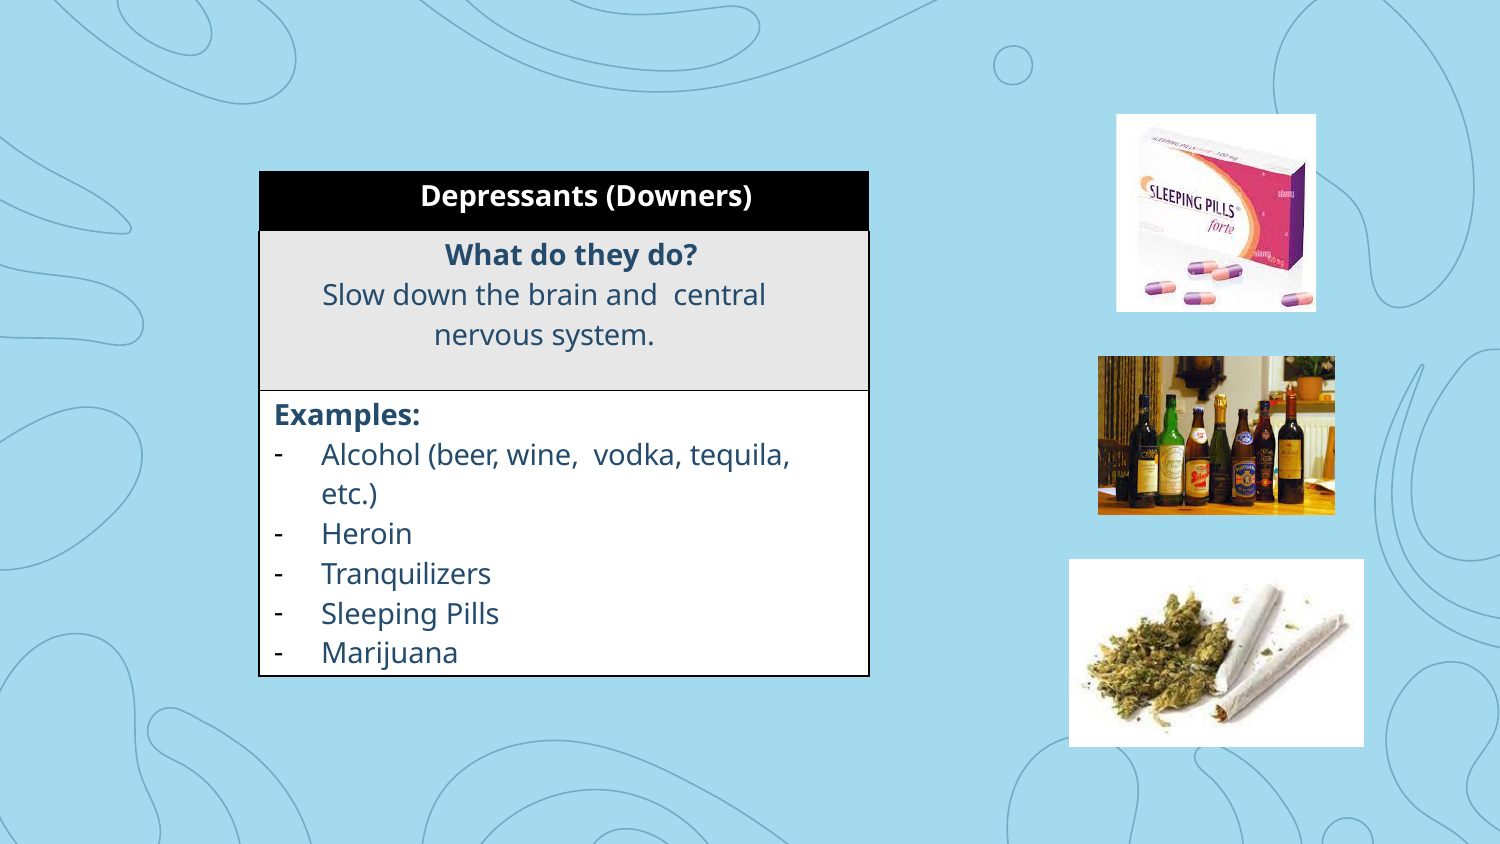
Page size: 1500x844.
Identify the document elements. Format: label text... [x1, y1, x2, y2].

table_header Depressants (Downers) [259, 171, 869, 231]
table_cell What do they do? Slow down the brain and central nervous system. [260, 231, 868, 390]
table_cell Examples: Alcohol (beer, wine, vodka, tequila, etc.) Heroin Tranquilizers Sleeping Pills Marijuana [260, 391, 868, 675]
picture [1116, 113, 1317, 313]
picture [1069, 559, 1364, 747]
picture [1097, 356, 1335, 516]
